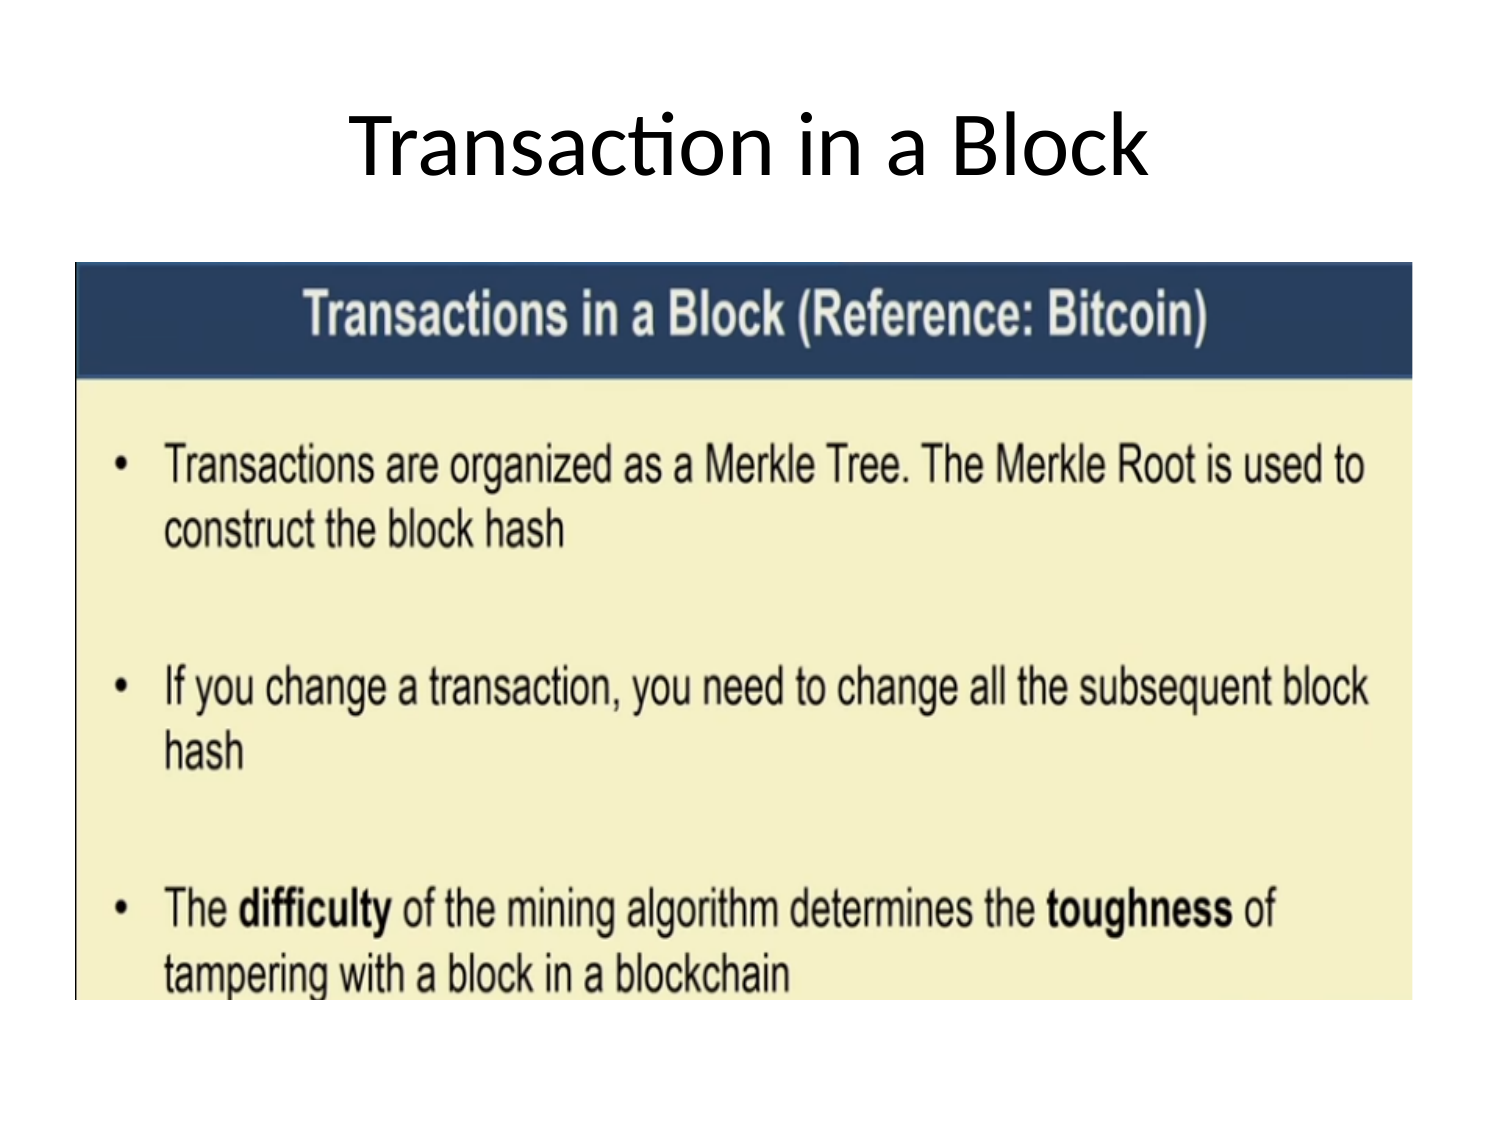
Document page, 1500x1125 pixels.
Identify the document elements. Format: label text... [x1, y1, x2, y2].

title Transaction in a Block [75, 45, 1425, 233]
picture [74, 262, 1413, 1001]
